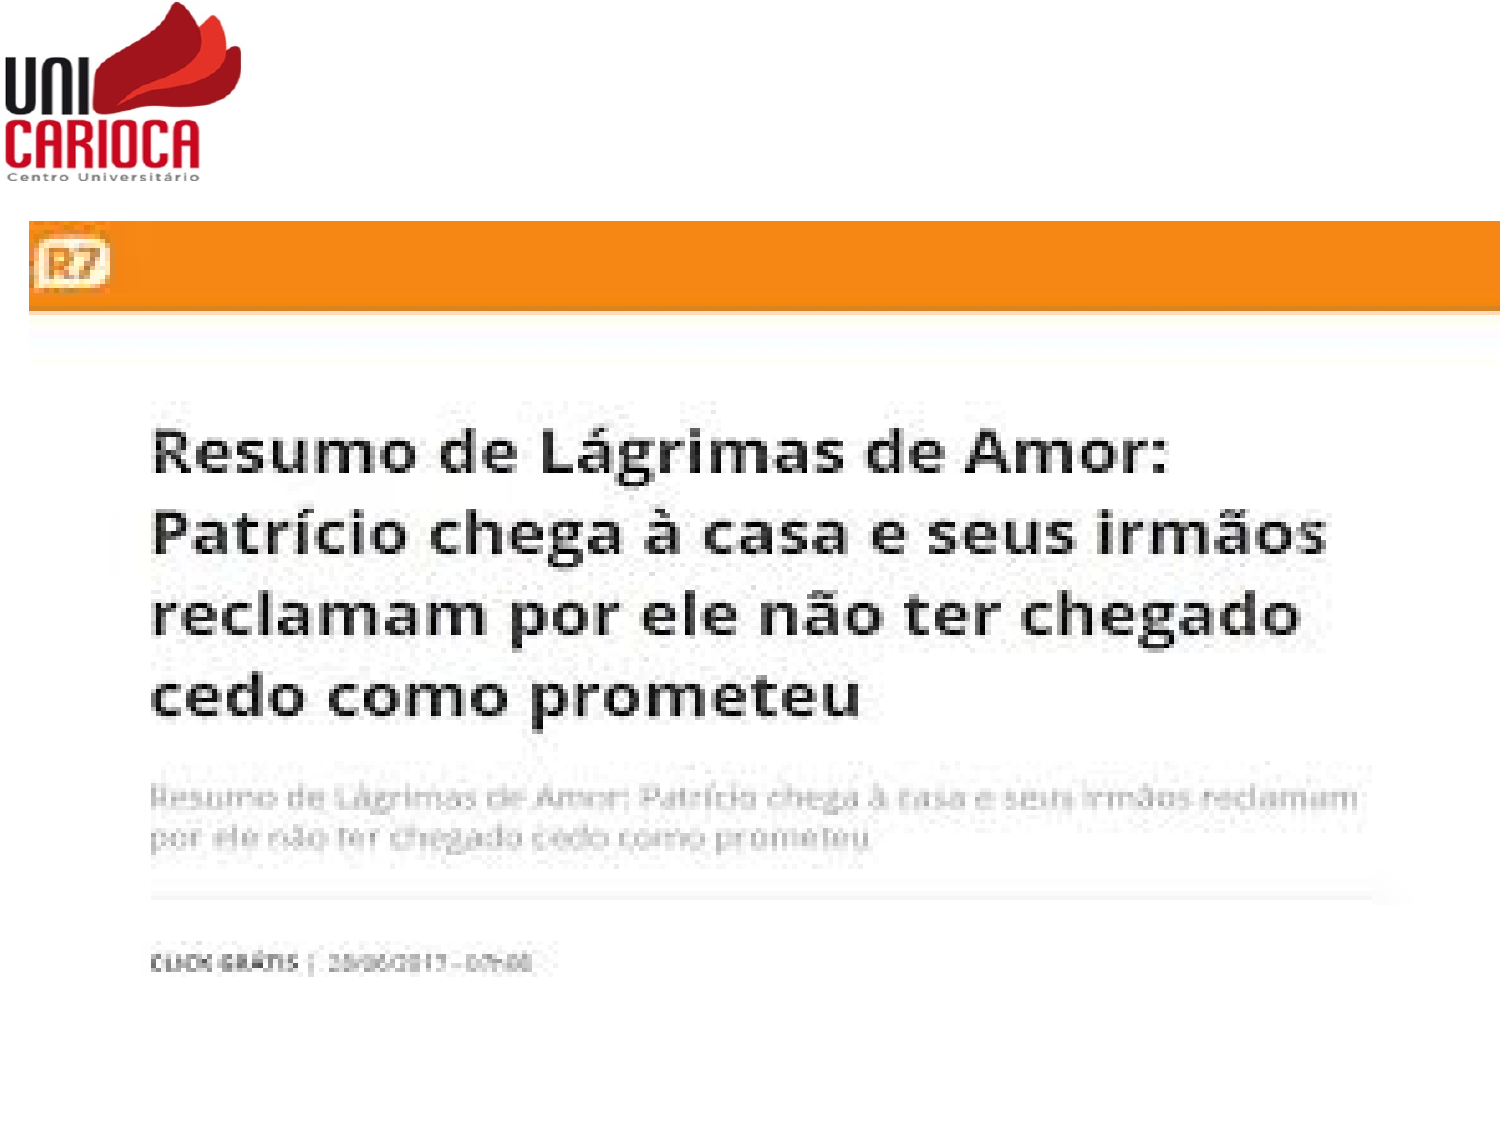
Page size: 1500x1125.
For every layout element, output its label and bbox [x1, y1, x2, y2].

picture [0, 0, 247, 185]
picture [29, 221, 1500, 1005]
